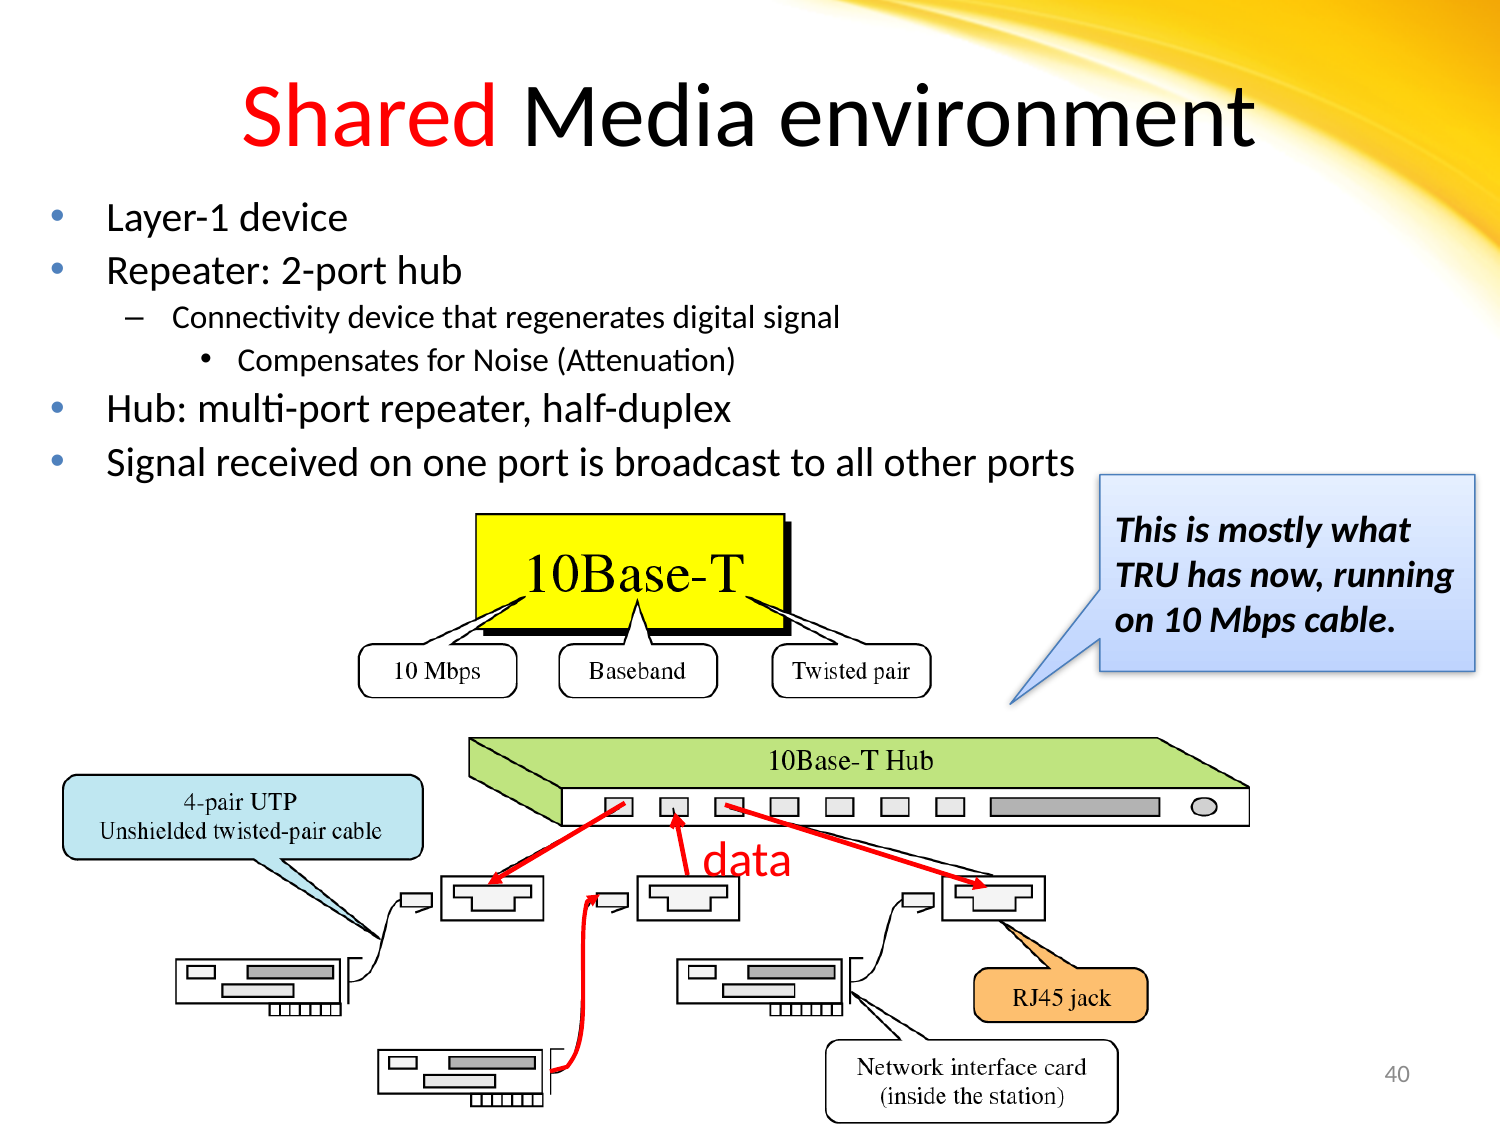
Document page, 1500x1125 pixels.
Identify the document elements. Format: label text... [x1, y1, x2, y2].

title Shared Media environment [75, 45, 1425, 175]
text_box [674, 812, 688, 876]
list Layer-1 device Repeater: 2-port hub Connectivity device that regenerates digital signal Compensates for Noise (Attenuation) Hub: multi-port repeater, half-duplex Signal received on one port is broadcast to all other ports [35, 187, 1386, 525]
text_box This is mostly what TRU has now, running on 10 Mbps cable. [1099, 473, 1476, 673]
picture [770, 0, 1500, 348]
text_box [62, 513, 1251, 1125]
slide_number 40 [1254, 1042, 1425, 1103]
